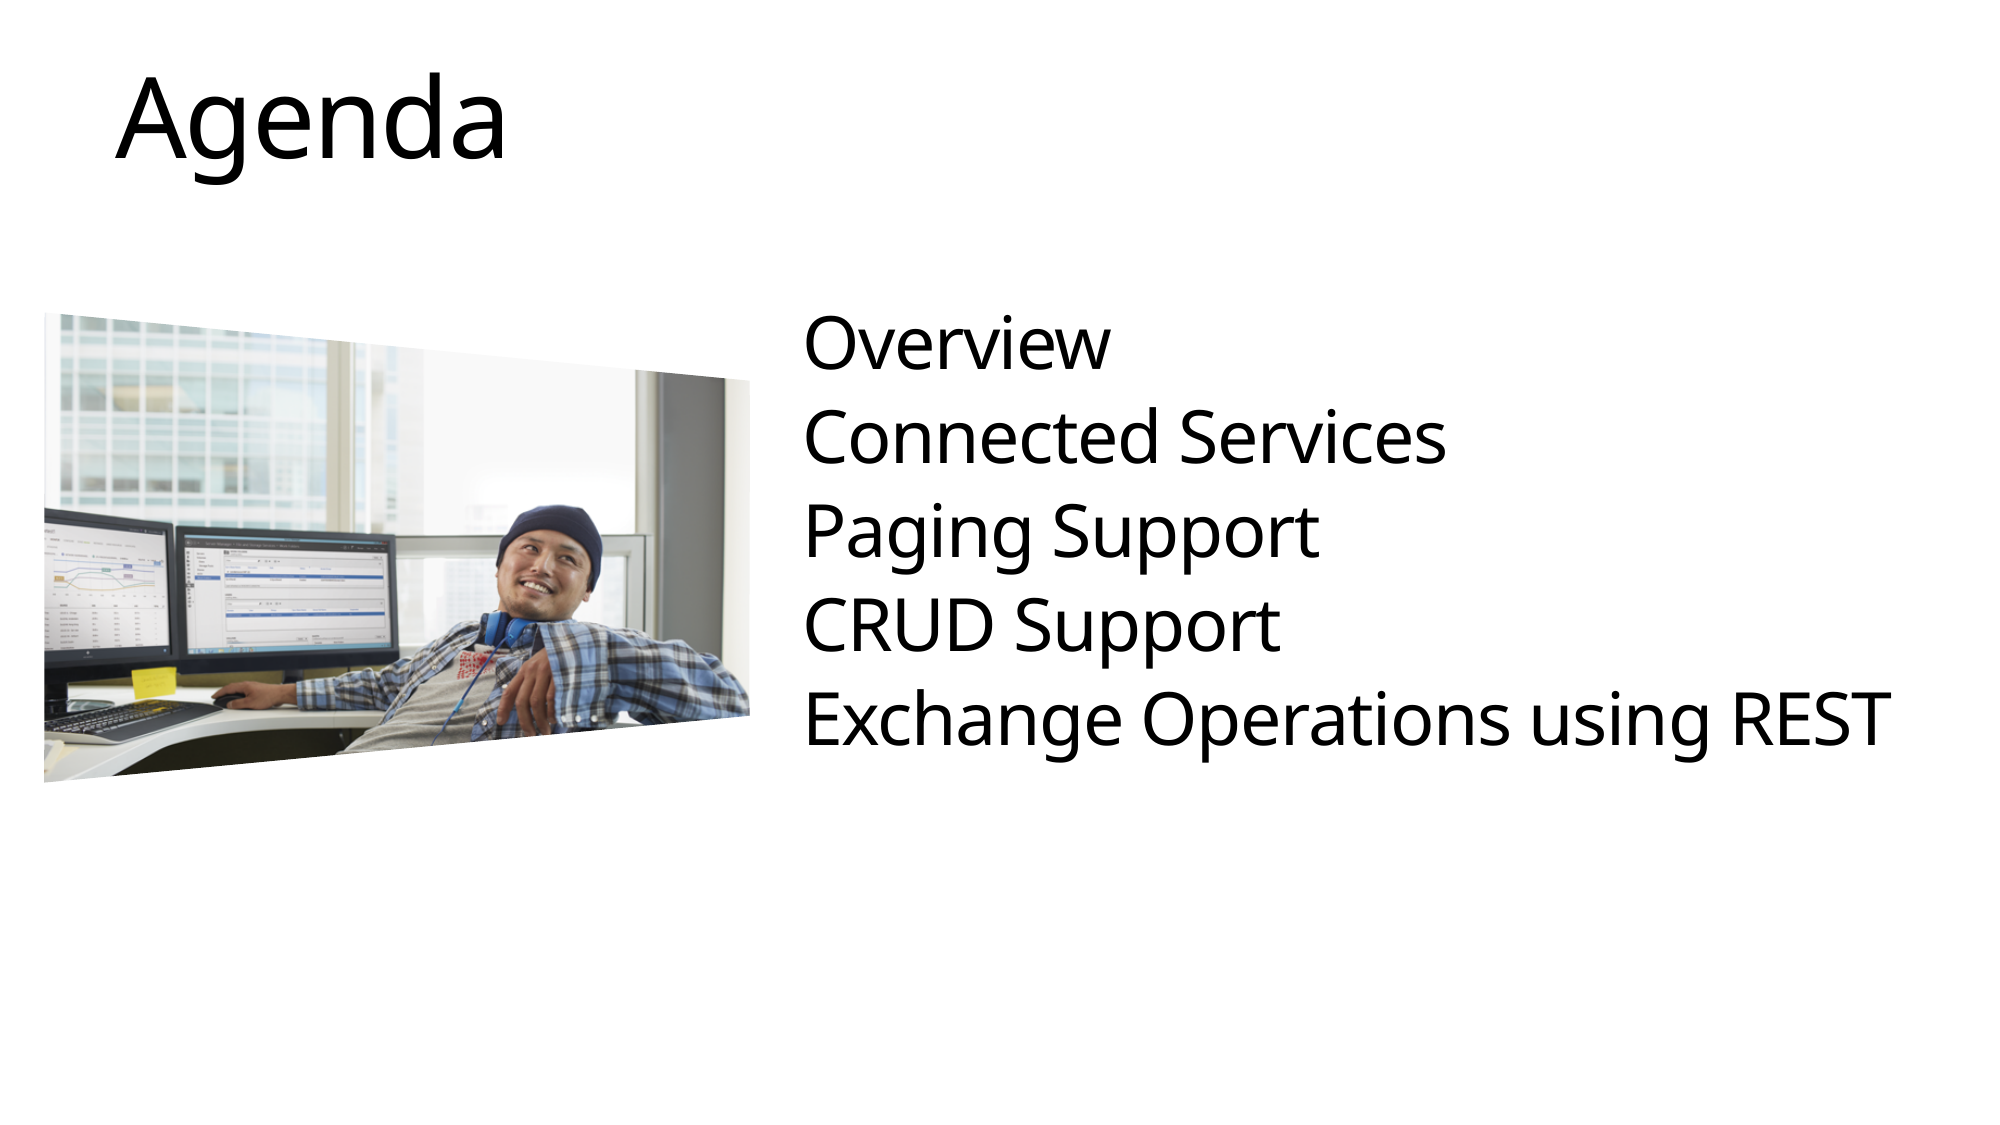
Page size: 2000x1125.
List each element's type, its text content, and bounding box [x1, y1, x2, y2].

list Overview Connected Services Paging Support CRUD Support Exchange Operations using REST [772, 297, 1949, 771]
title Agenda [85, 37, 1914, 161]
picture [43, 312, 751, 783]
